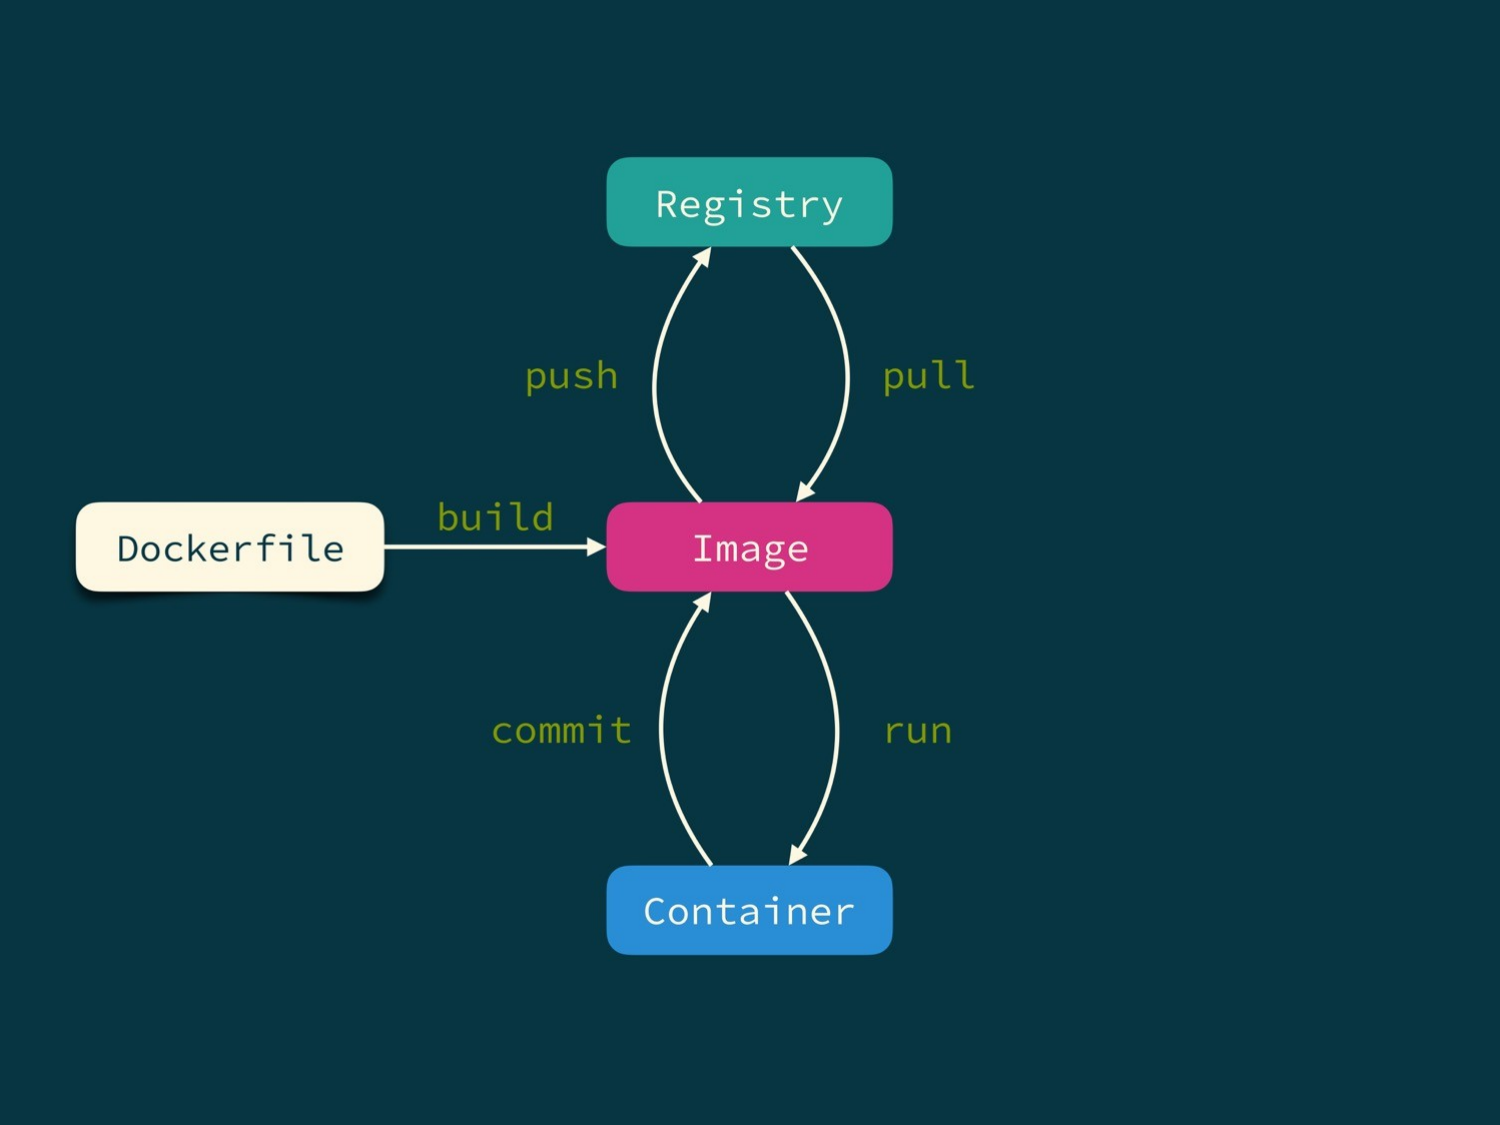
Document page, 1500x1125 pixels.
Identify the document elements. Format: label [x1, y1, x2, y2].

text_box [0, 0, 1500, 1125]
